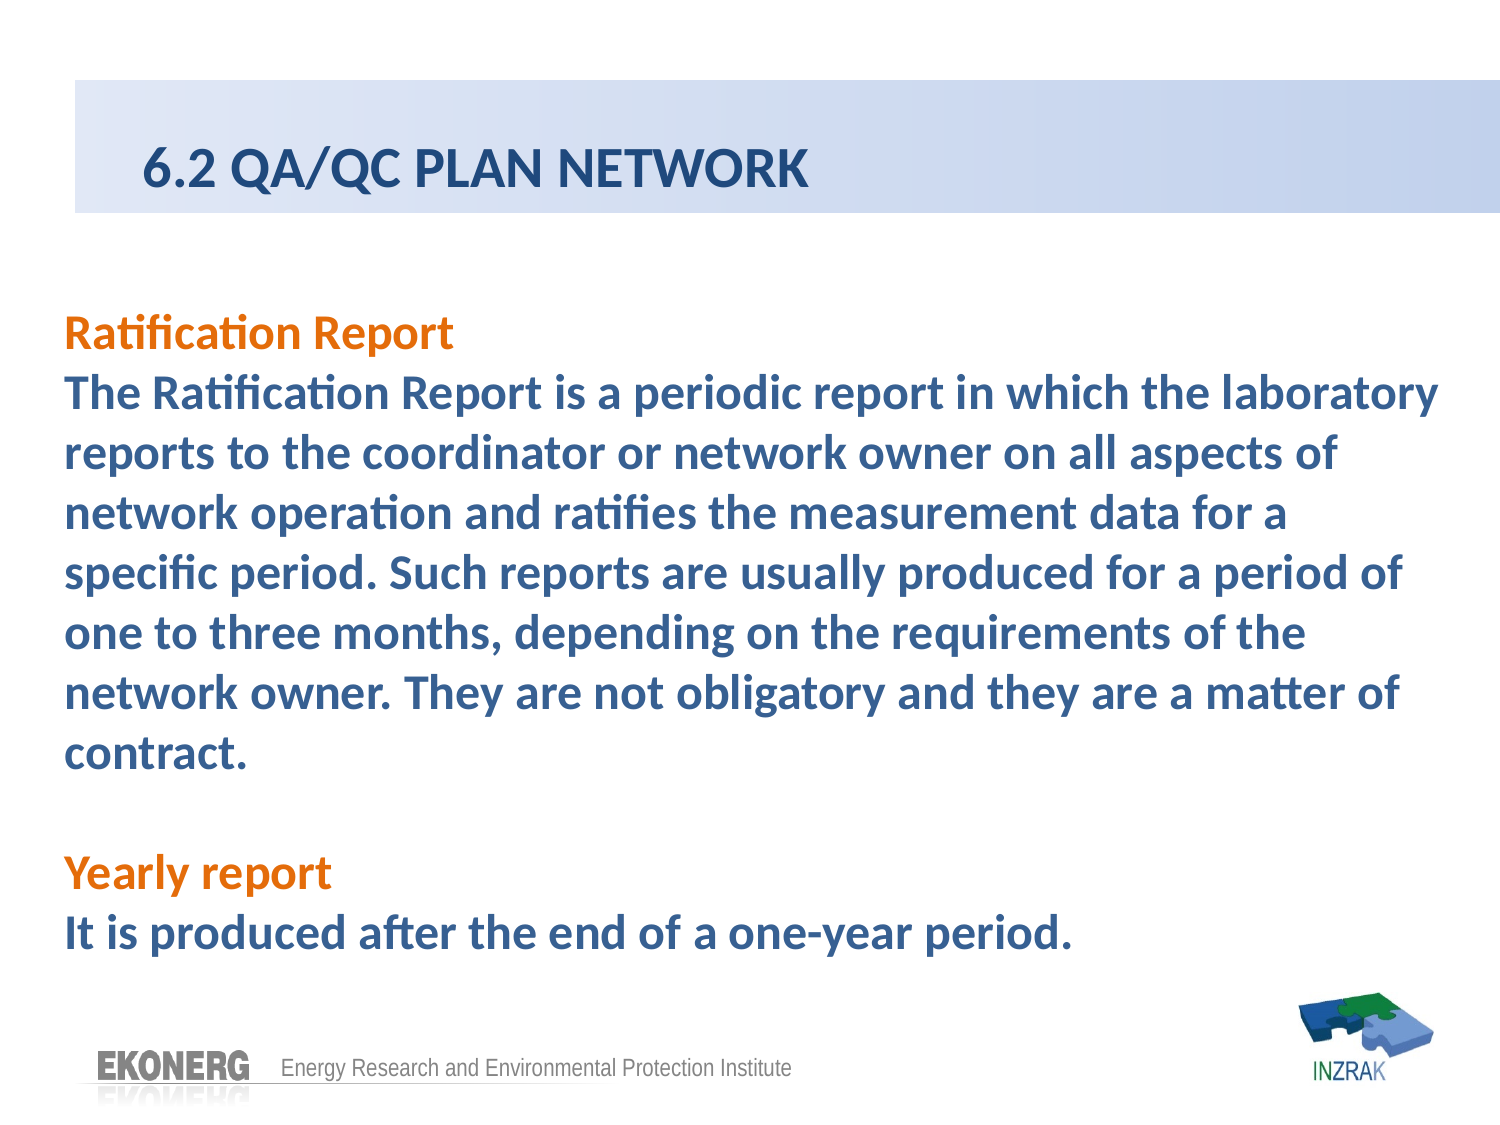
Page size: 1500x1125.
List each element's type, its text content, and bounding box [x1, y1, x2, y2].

text_box Ratification Report The Ratification Report is a periodic report in which the laboratory reports to the coordinator or network owner on all aspects of network operation and ratifies the measurement data for a specific period. Such reports are usually produced for a period of one to three months, depending on the requirements of the network owner. They are not obligatory and they are a matter of contract. Yearly report It is produced after the end of a one-year period. [49, 292, 1468, 967]
picture [1298, 992, 1434, 1088]
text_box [61, 1038, 944, 1112]
title 6.2 QA/QC PLAN NETWORK [75, 80, 1500, 213]
